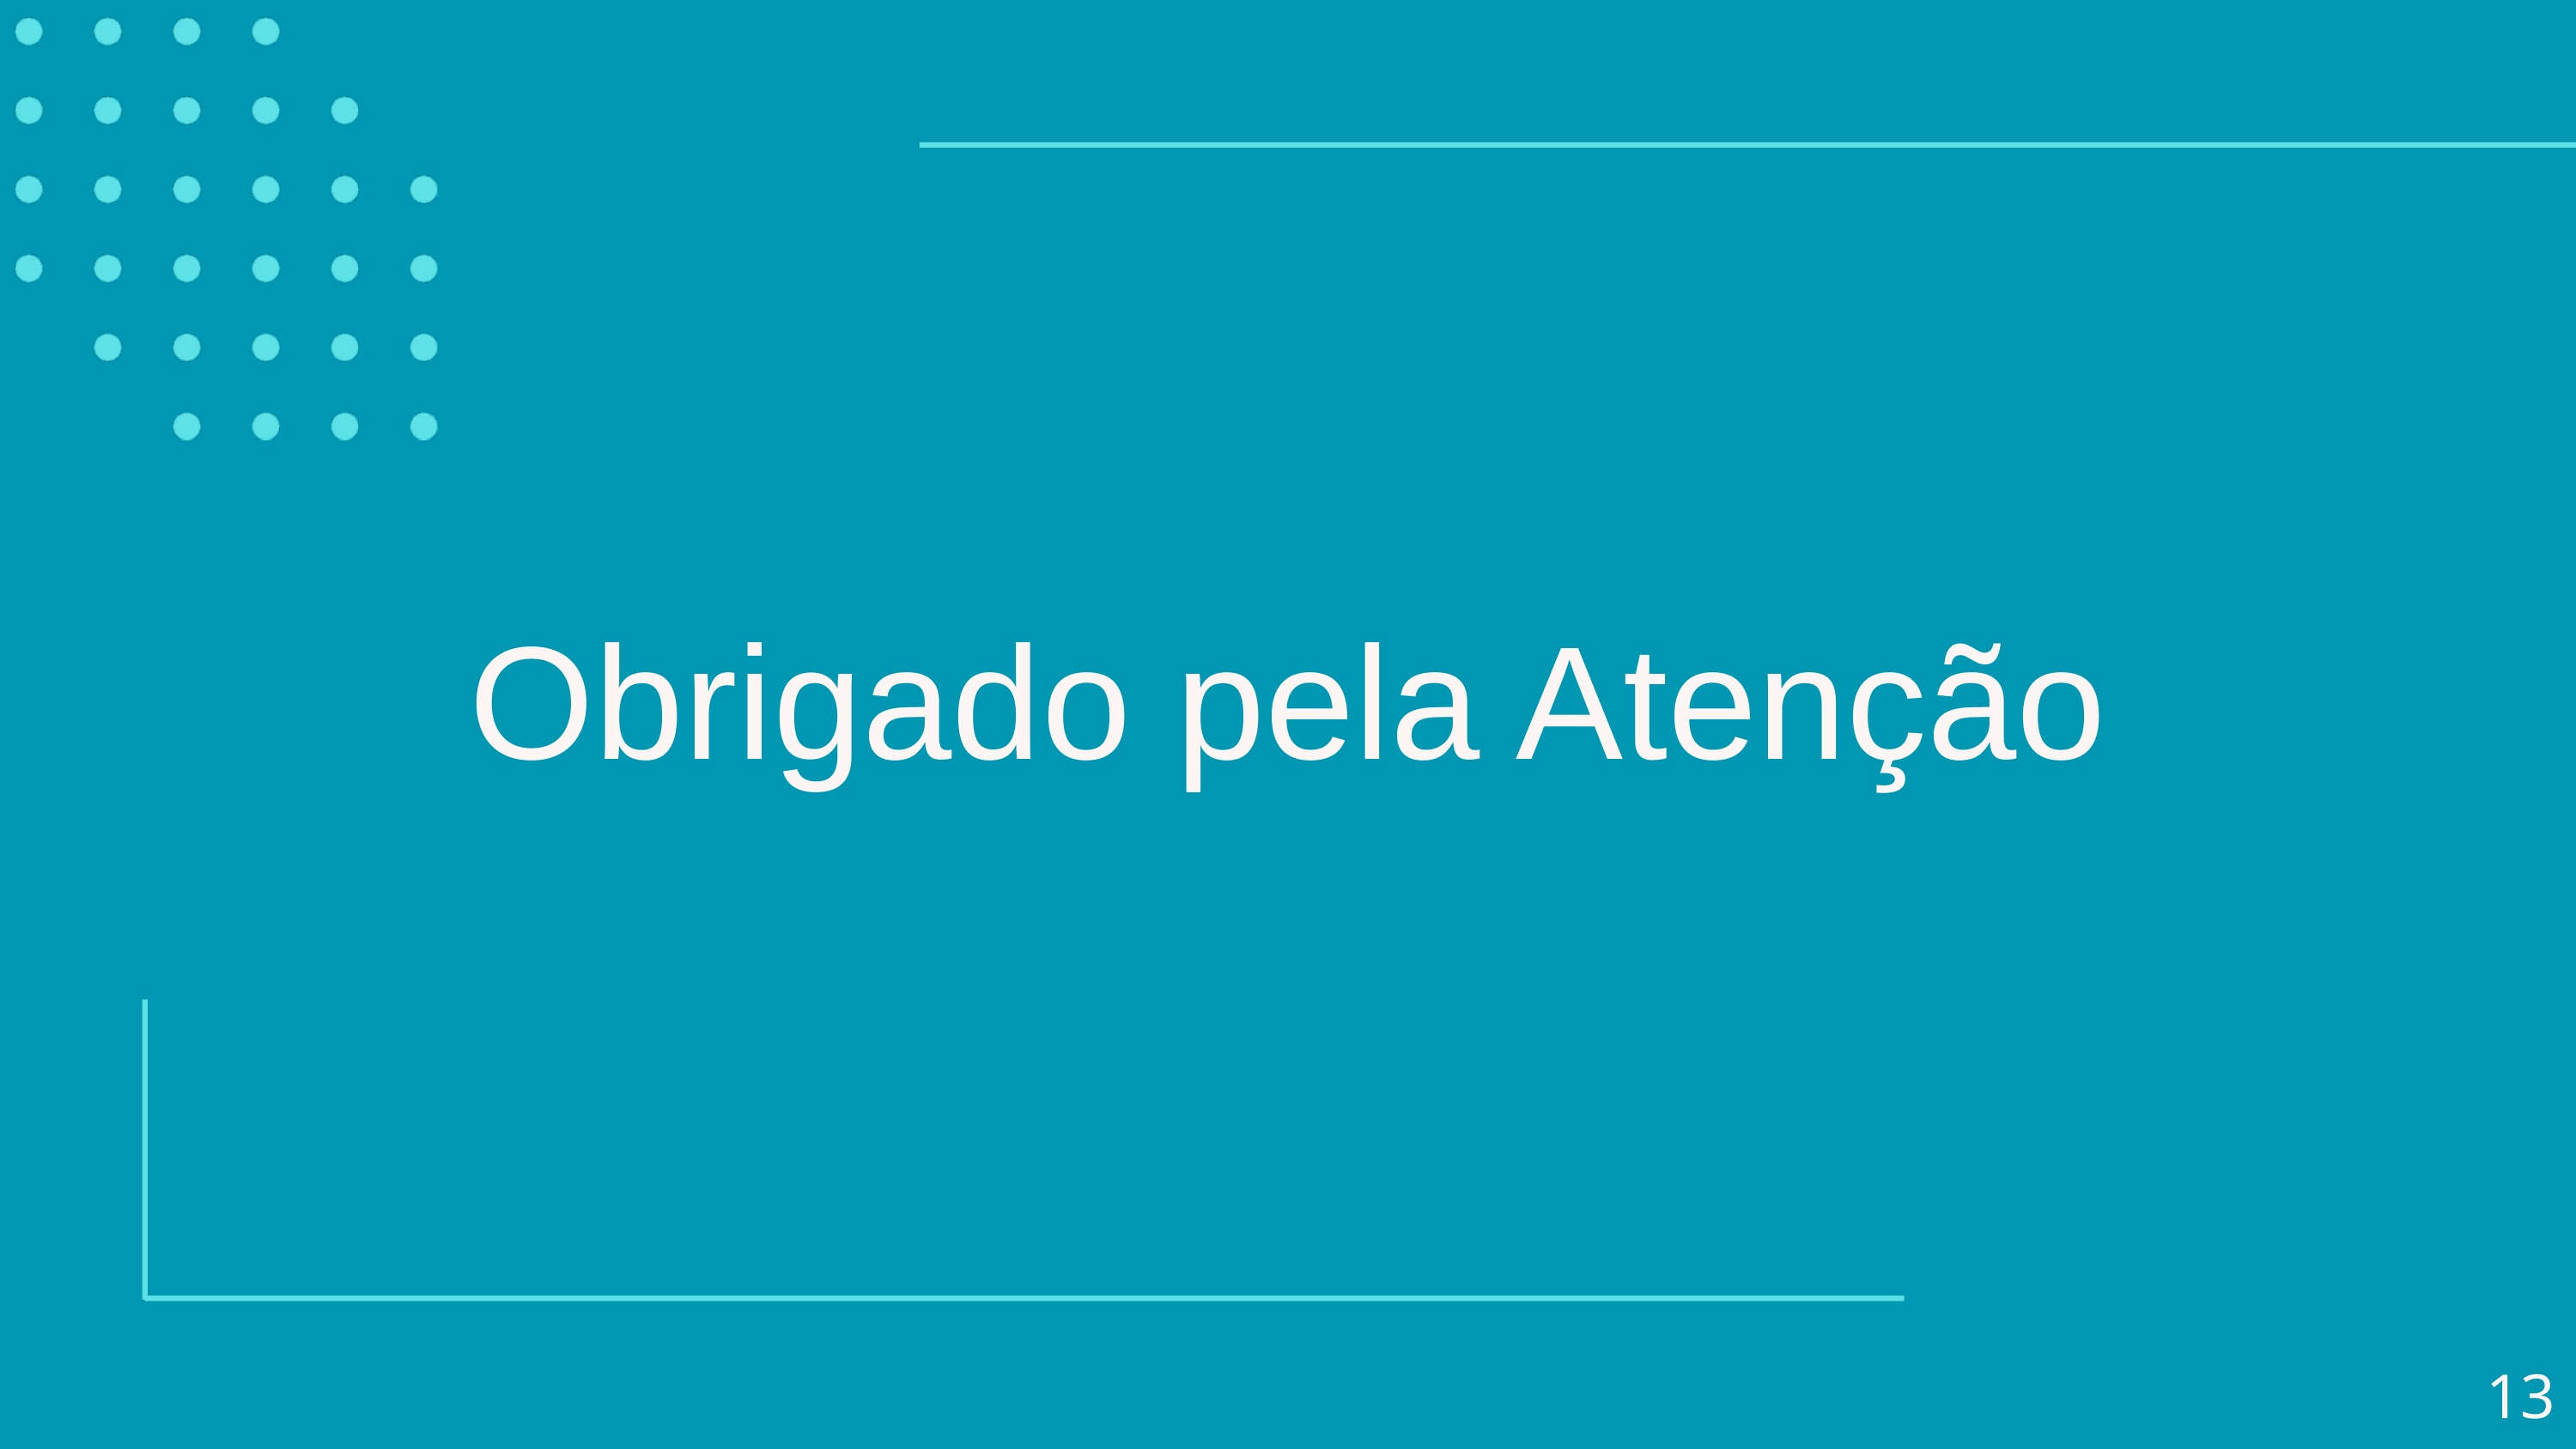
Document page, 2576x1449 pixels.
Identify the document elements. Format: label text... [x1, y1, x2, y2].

text_box 13 [2486, 1344, 2556, 1449]
text_box [0, 0, 438, 440]
text_box Obrigado pela Atenção [389, 614, 2187, 791]
